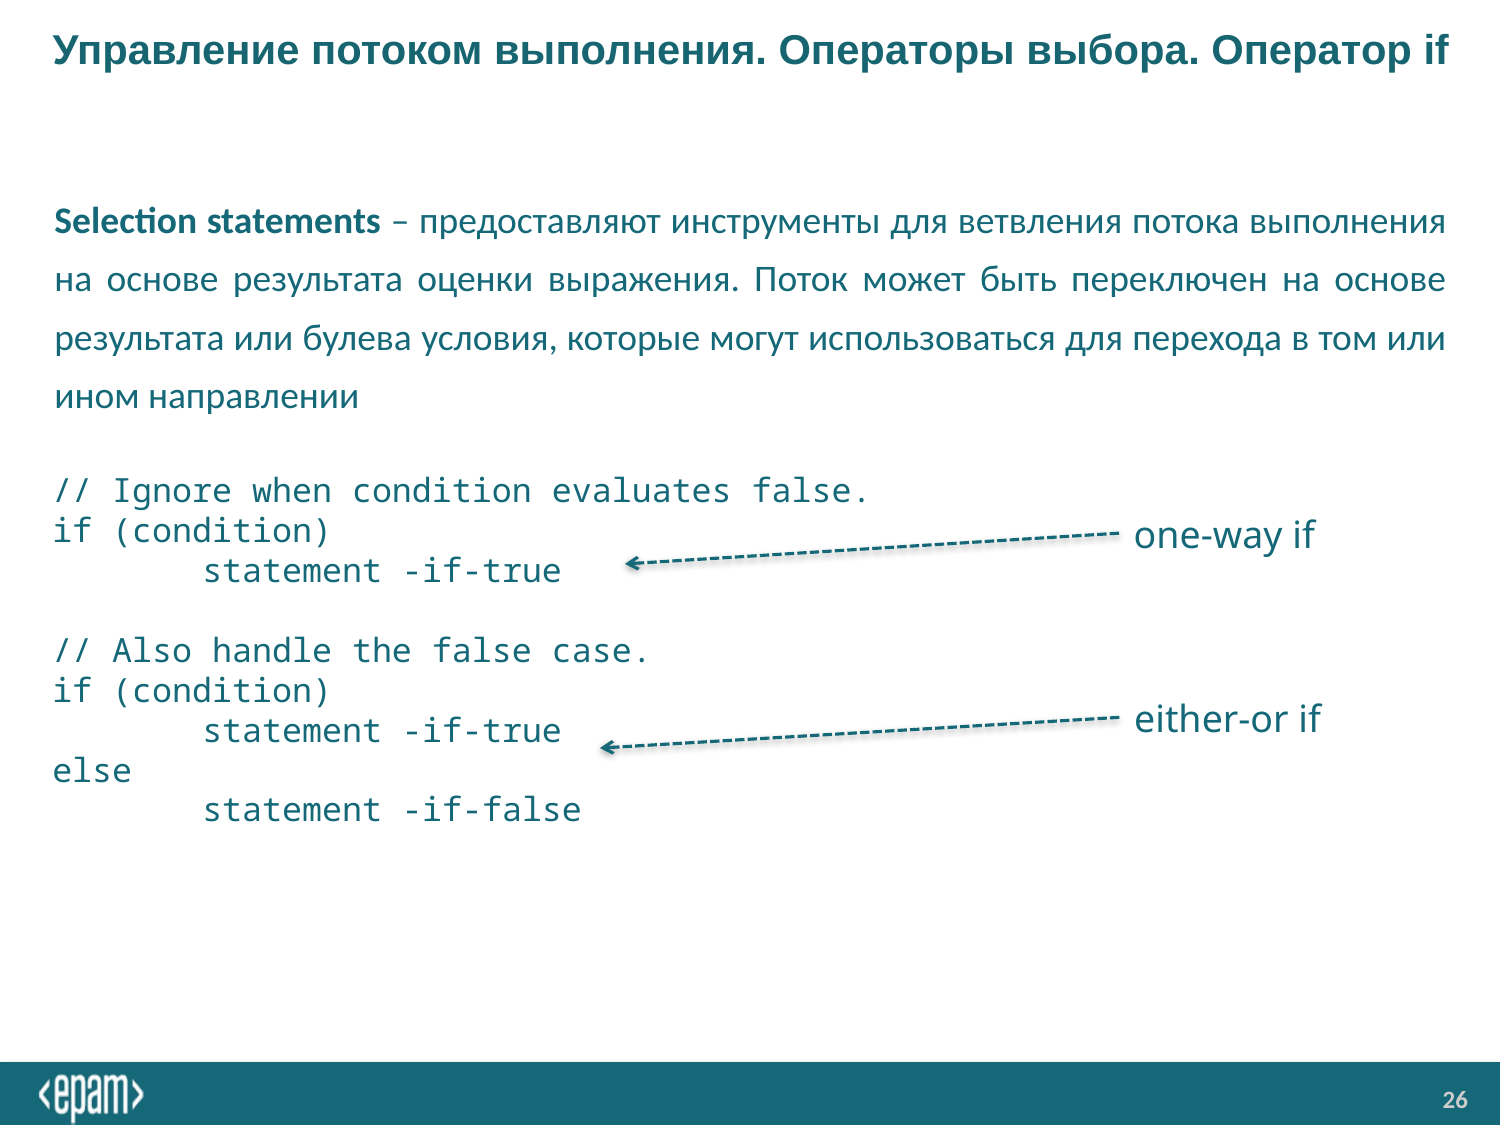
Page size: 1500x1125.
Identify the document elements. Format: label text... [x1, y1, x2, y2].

picture [38, 1074, 144, 1125]
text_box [37, 174, 1463, 841]
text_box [599, 717, 1128, 749]
title Управление потоком выполнения. Операторы выбора. Оператор if [0, 0, 1500, 95]
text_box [624, 533, 1122, 565]
